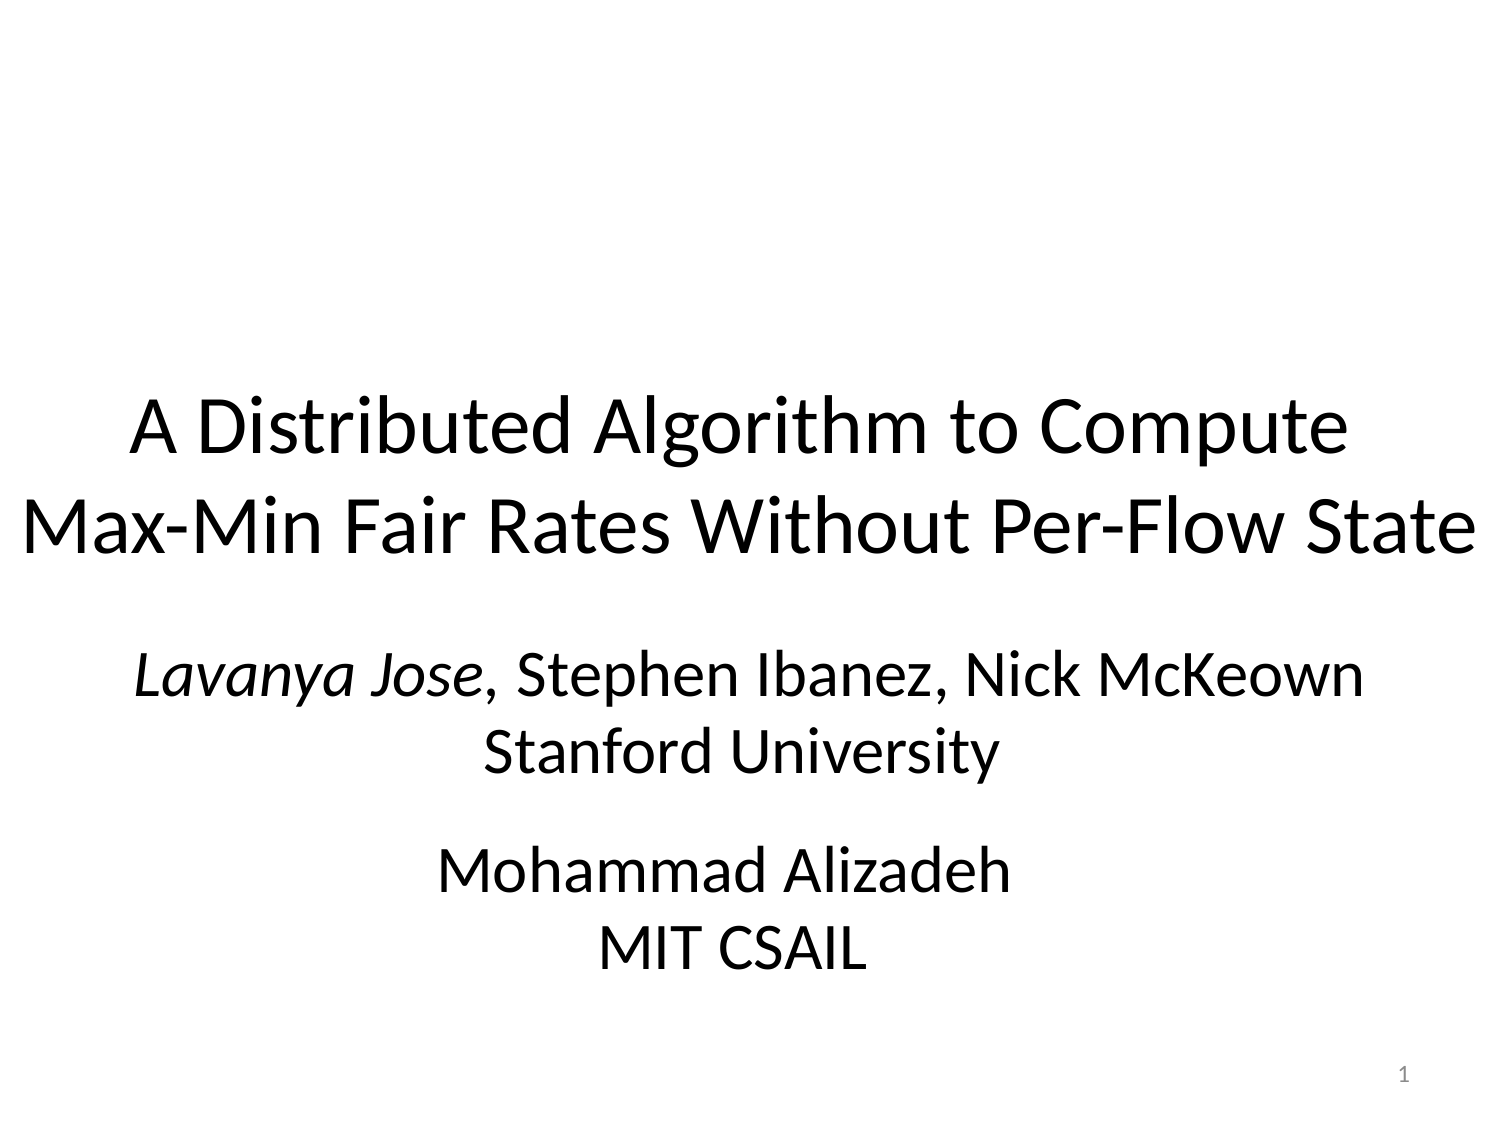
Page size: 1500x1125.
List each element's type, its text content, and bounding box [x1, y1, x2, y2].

title A Distributed Algorithm to Compute Max-Min Fair Rates Without Per-Flow State [0, 349, 1500, 591]
slide_number 1 [1074, 1042, 1425, 1103]
text_box Mohammad Alizadeh MIT CSAIL [406, 833, 1059, 1002]
text_box Lavanya Jose, Stephen Ibanez, Nick McKeown Stanford University [112, 637, 1388, 834]
